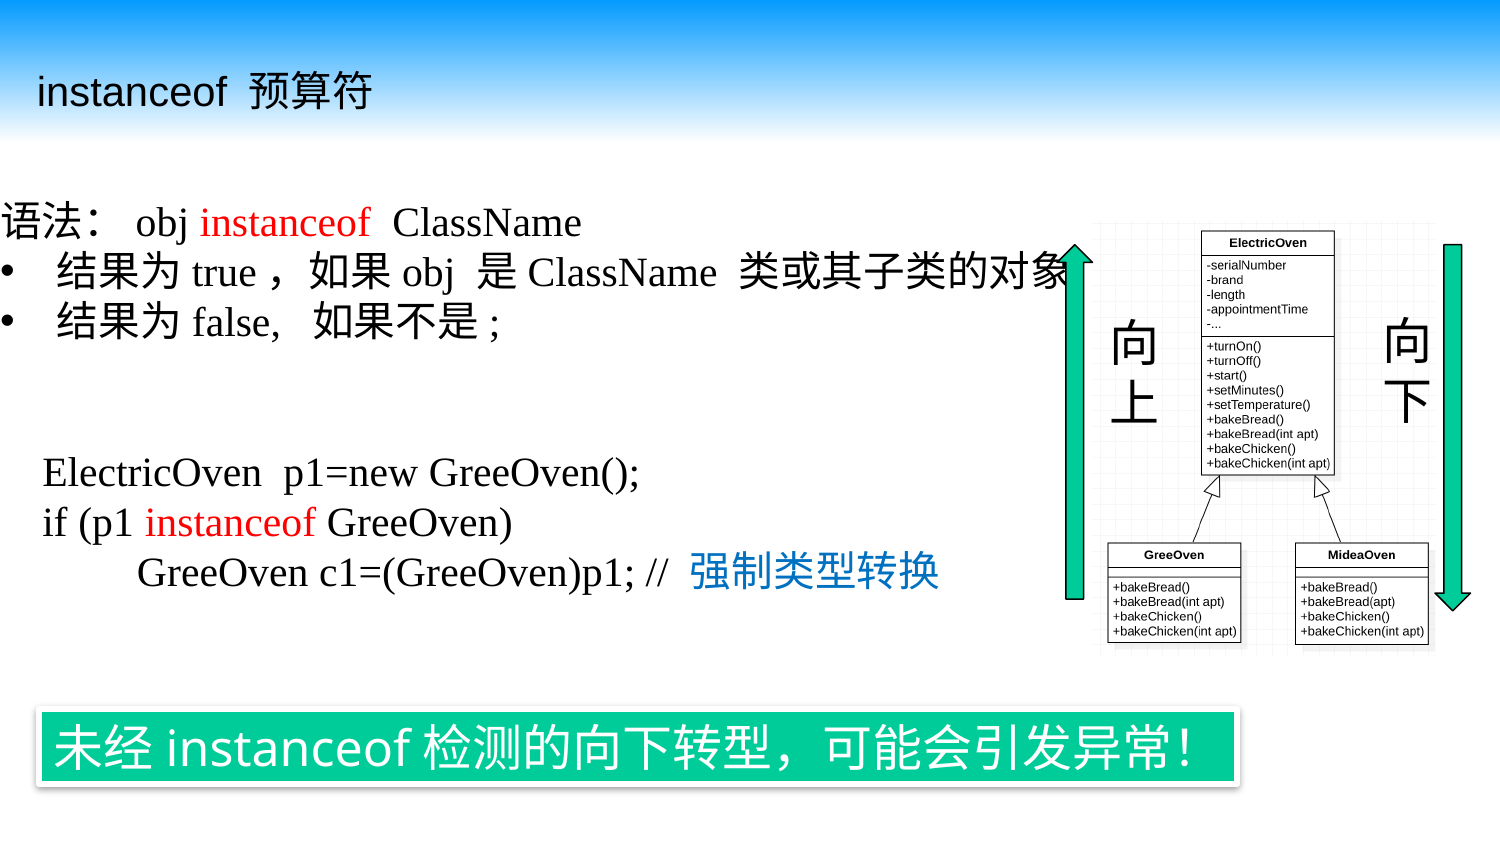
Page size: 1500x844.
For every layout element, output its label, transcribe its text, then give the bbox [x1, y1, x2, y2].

text_box 向 下 [1441, 302, 1448, 437]
text_box 未经instanceof检测的向下转型，可能会引发异常！ [36, 706, 1240, 787]
text_box [1057, 244, 1087, 600]
picture [1092, 220, 1436, 657]
text_box 语法：obj instanceof ClassName 结果为true，如果obj 是ClassName 类或其子类的对象 结果为false, 如果不是; ElectricOven p1=new GreeOven(); if (p1 instanceof GreeOven) GreeOven c1=(GreeOven)p1; // 强制类型转换 [0, 187, 1087, 653]
text_box [1441, 244, 1471, 611]
text_box instanceof 预算符 [22, 46, 1304, 122]
